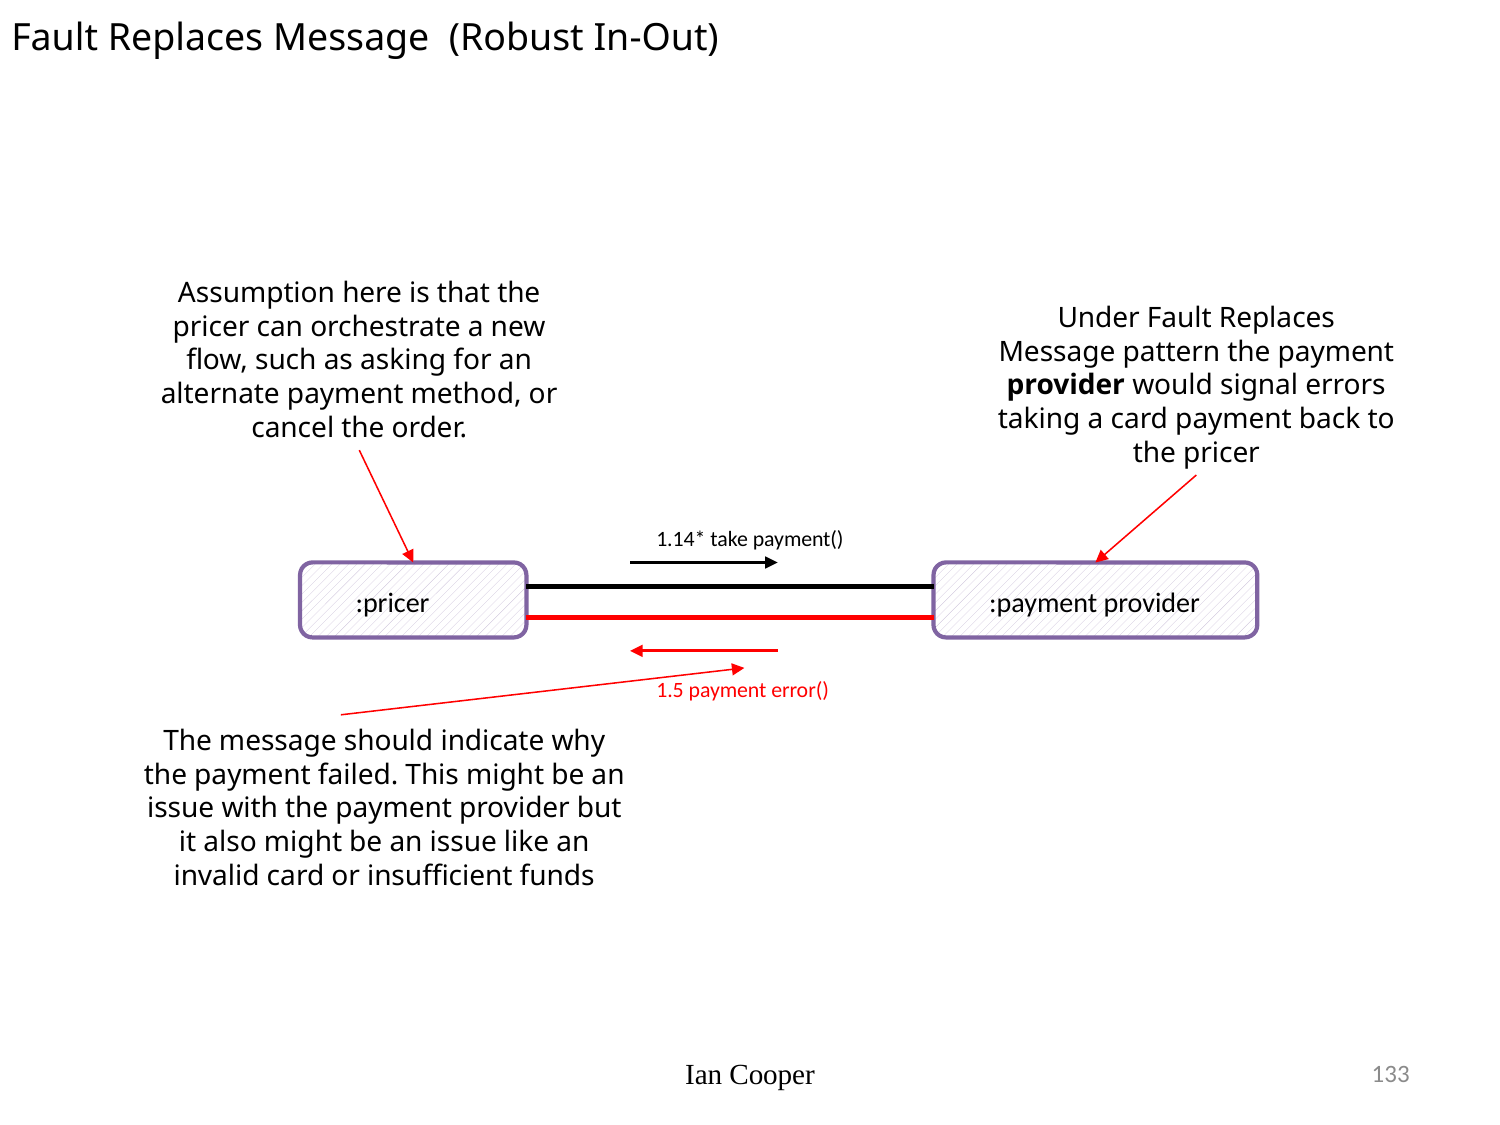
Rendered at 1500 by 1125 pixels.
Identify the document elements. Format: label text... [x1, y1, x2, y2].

text_box 1.14* take payment() [641, 516, 882, 558]
text_box :pricer [340, 577, 486, 626]
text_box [359, 452, 414, 563]
text_box 1.5 payment error() [745, 667, 848, 709]
text_box [297, 560, 529, 640]
text_box Fault Replaces Message (Robust In-Out) [0, 1, 1500, 69]
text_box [1095, 477, 1197, 563]
text_box :payment provider [974, 577, 1225, 626]
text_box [340, 667, 745, 716]
text_box The message should indicate why the payment failed. This might be an issue with the payment provider but it also might be an issue like an invalid card or insufficient funds [127, 714, 642, 899]
text_box Assumption here is that the pricer can orchestrate a new flow, such as asking for an alternate payment method, or cancel the order. [145, 266, 573, 451]
slide_number 133 [1074, 1042, 1425, 1103]
text_box [931, 560, 1260, 640]
footer Ian Cooper [512, 1042, 988, 1103]
text_box Under Fault Replaces Message pattern the payment provider would signal errors taking a card payment back to the pricer [982, 291, 1410, 476]
